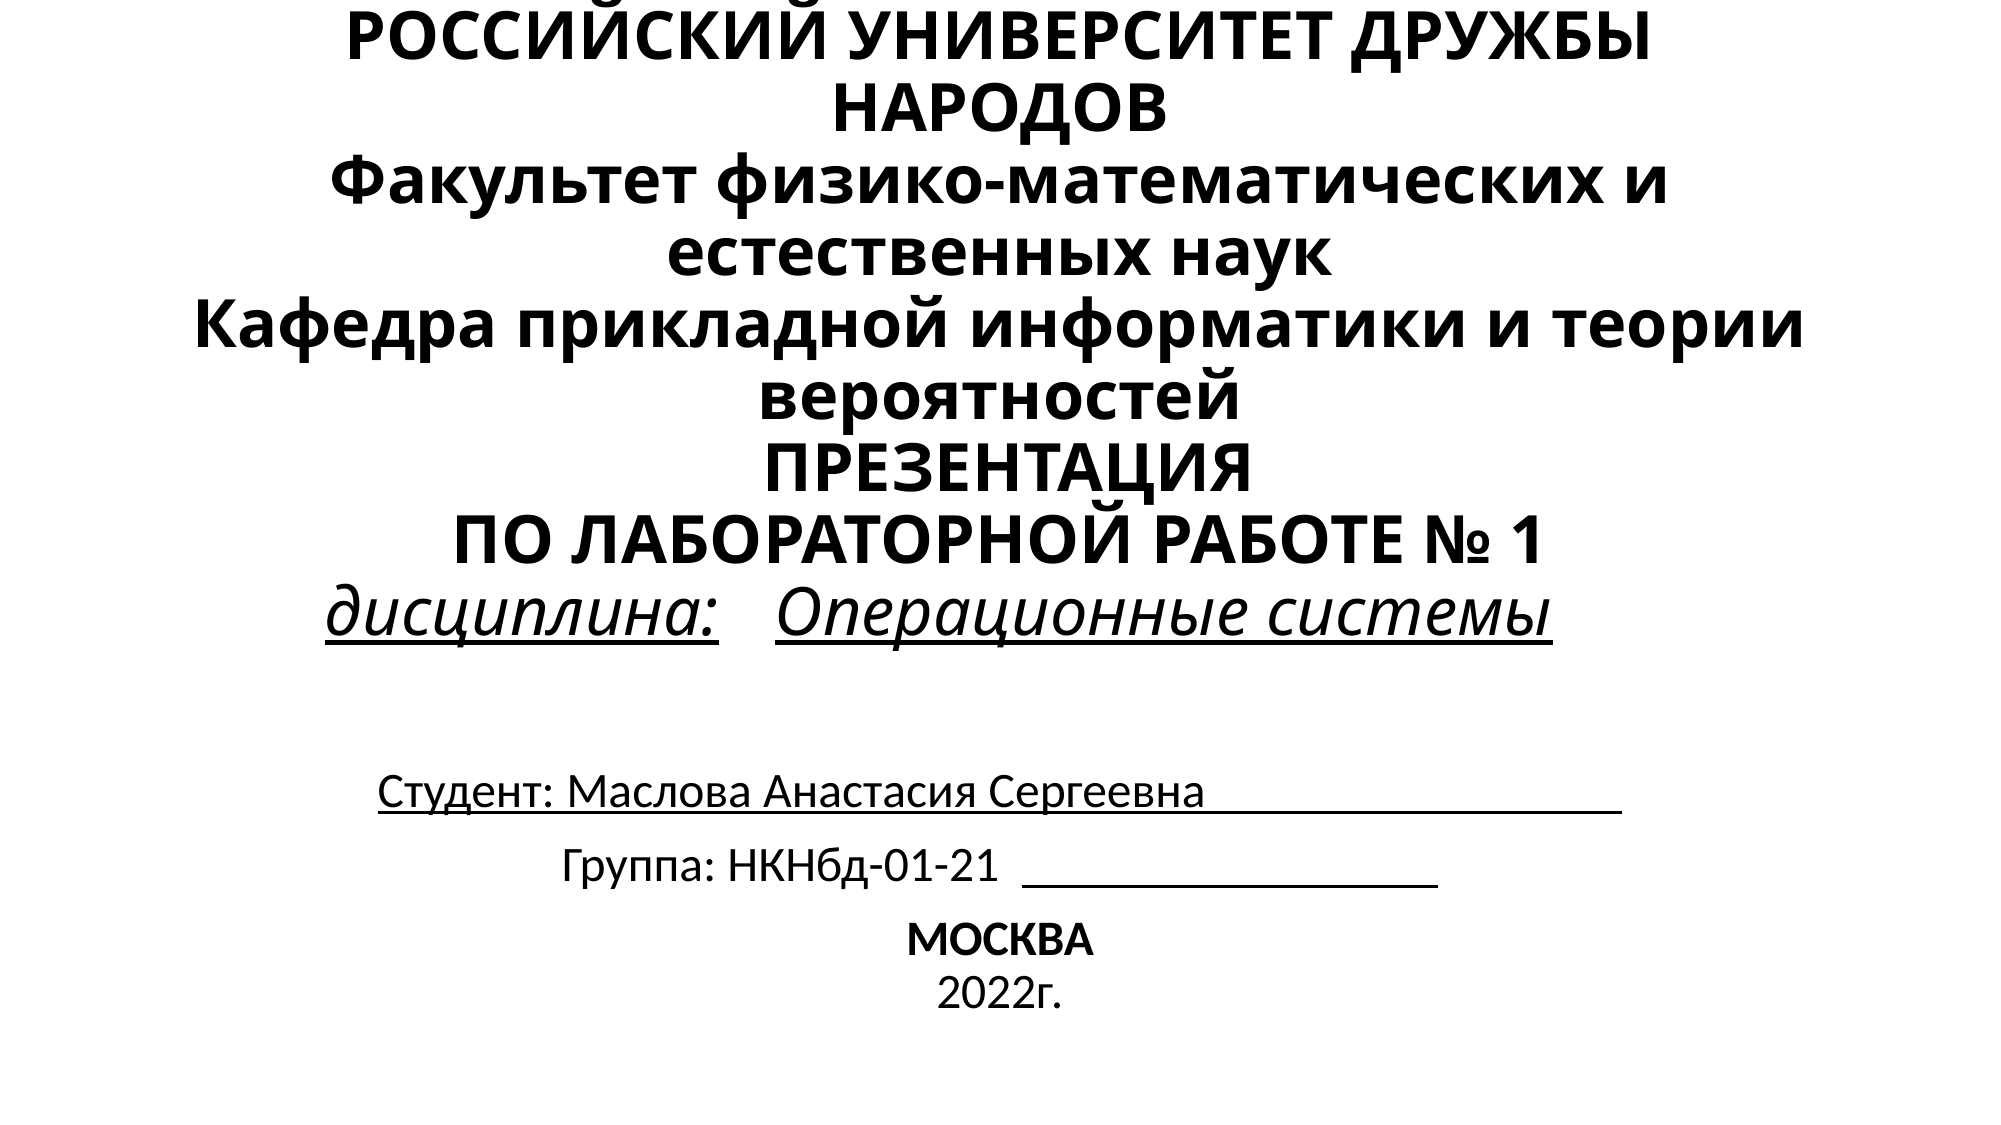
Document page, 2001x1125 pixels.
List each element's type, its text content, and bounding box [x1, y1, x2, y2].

subtitle Студент: Маслова Анастасия Сергеевна Группа: НКНбд-01-21 МОСКВА 2022г. [249, 757, 1750, 1029]
title РОССИЙСКИЙ УНИВЕРСИТЕТ ДРУЖБЫ НАРОДОВ Факультет физико-математических и естественных наук Кафедра прикладной информатики и теории вероятностей Презентация по лабораторной работе № 1 дисциплина: Операционные системы [152, 184, 1848, 658]
